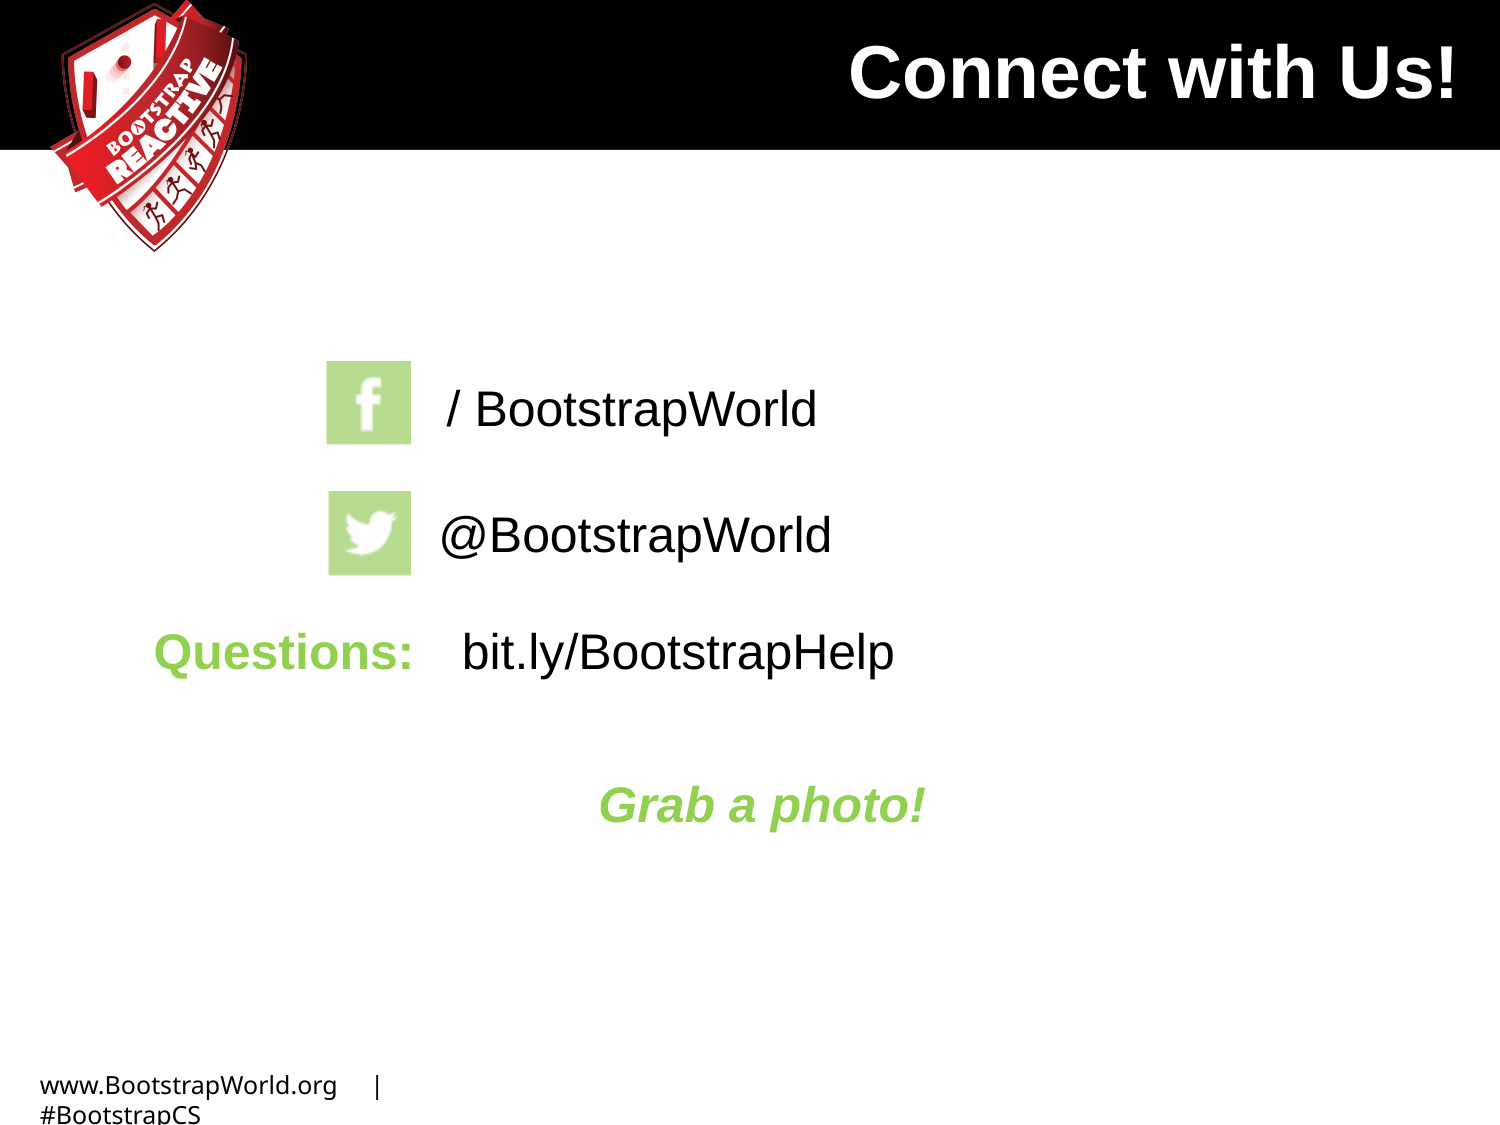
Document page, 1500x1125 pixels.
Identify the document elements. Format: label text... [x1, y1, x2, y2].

text_box @BootstrapWorld [423, 495, 848, 570]
picture [50, 138, 250, 252]
title Connect with Us! [50, 0, 1475, 138]
text_box / BootstrapWorld [420, 369, 834, 444]
text_box Questions: [138, 612, 430, 688]
picture [325, 491, 412, 578]
footer www.BootstrapWorld.org | #BootstrapCS [24, 1062, 500, 1110]
picture [325, 361, 412, 448]
text_box bit.ly/BootstrapHelp [447, 612, 910, 688]
text_box Grab a photo! [583, 764, 942, 840]
